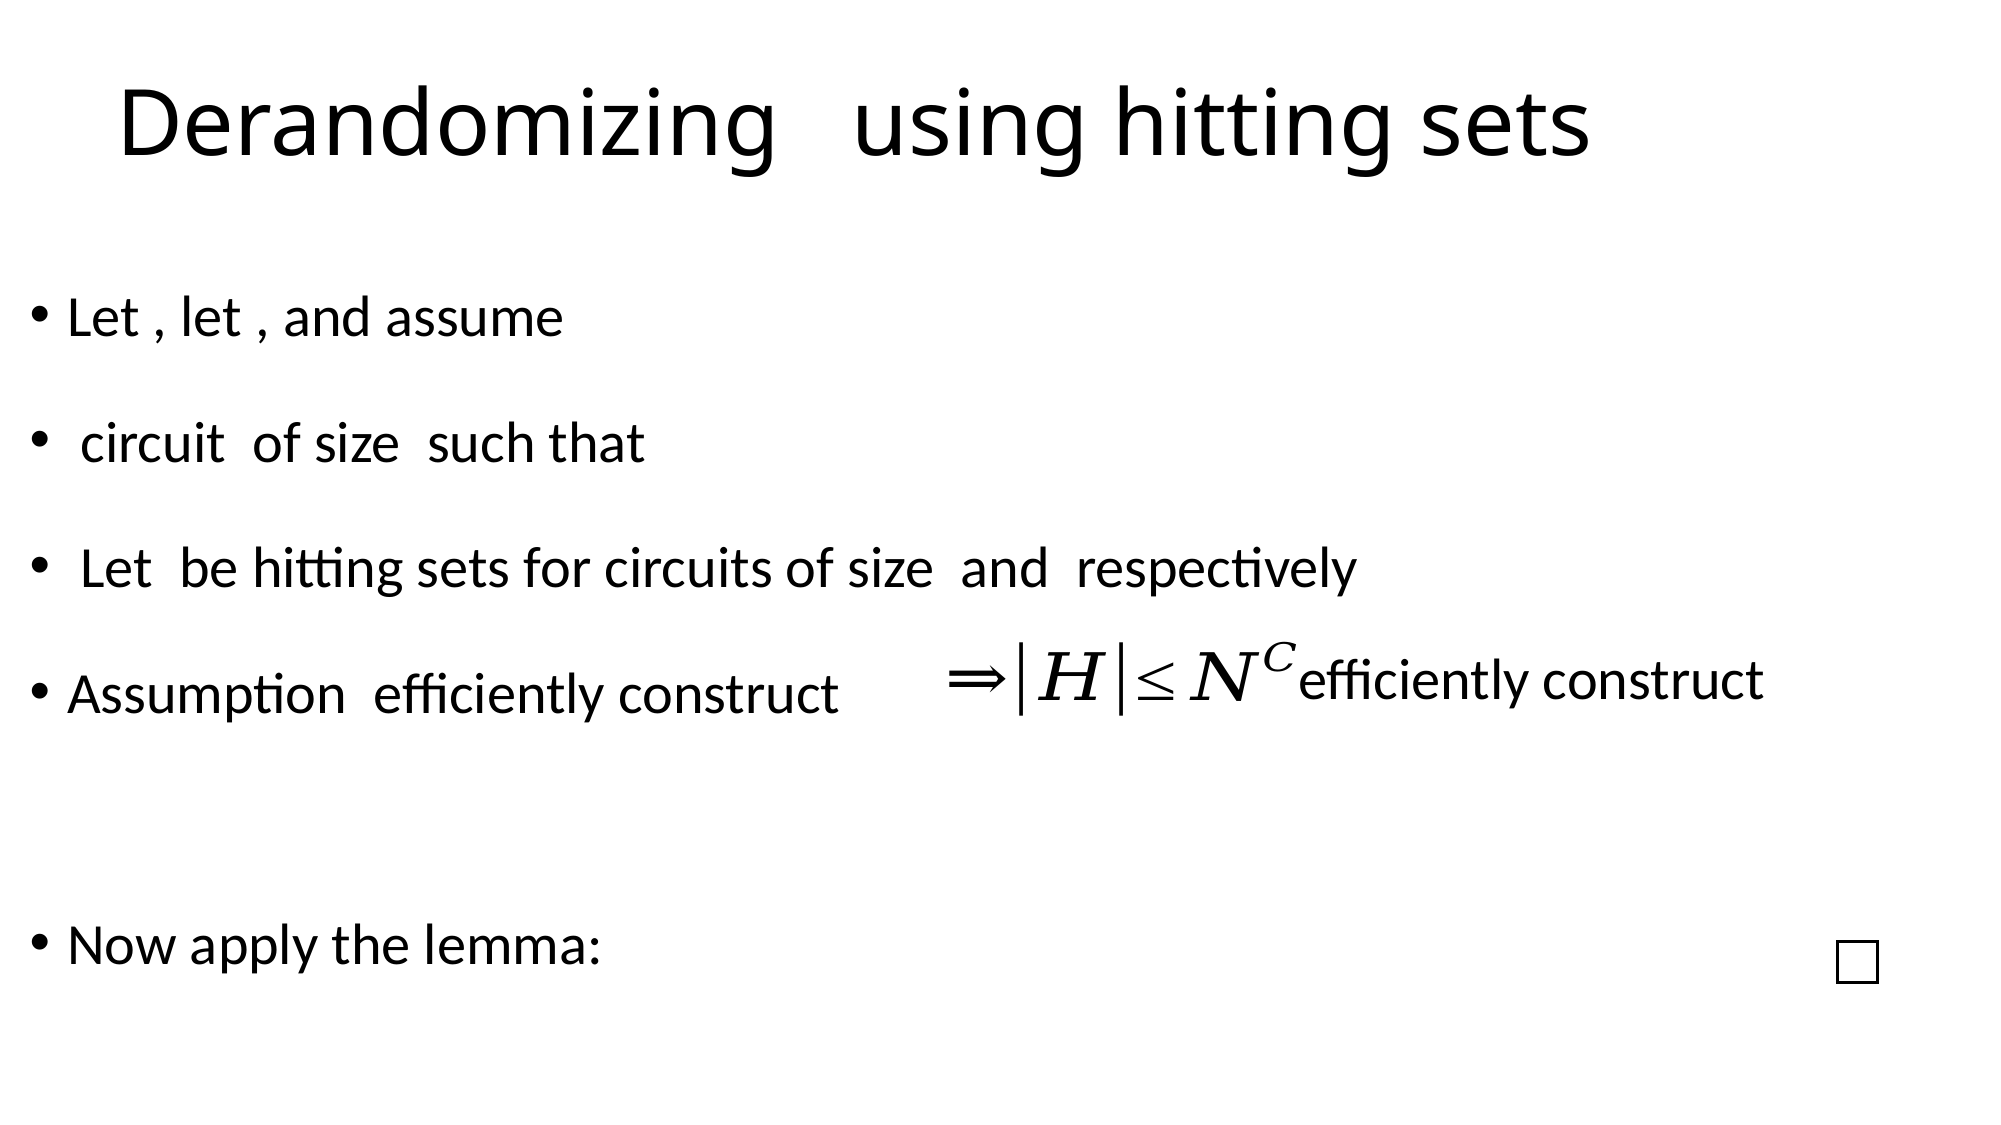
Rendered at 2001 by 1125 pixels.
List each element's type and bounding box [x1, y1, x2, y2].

text_box [1836, 941, 1879, 983]
